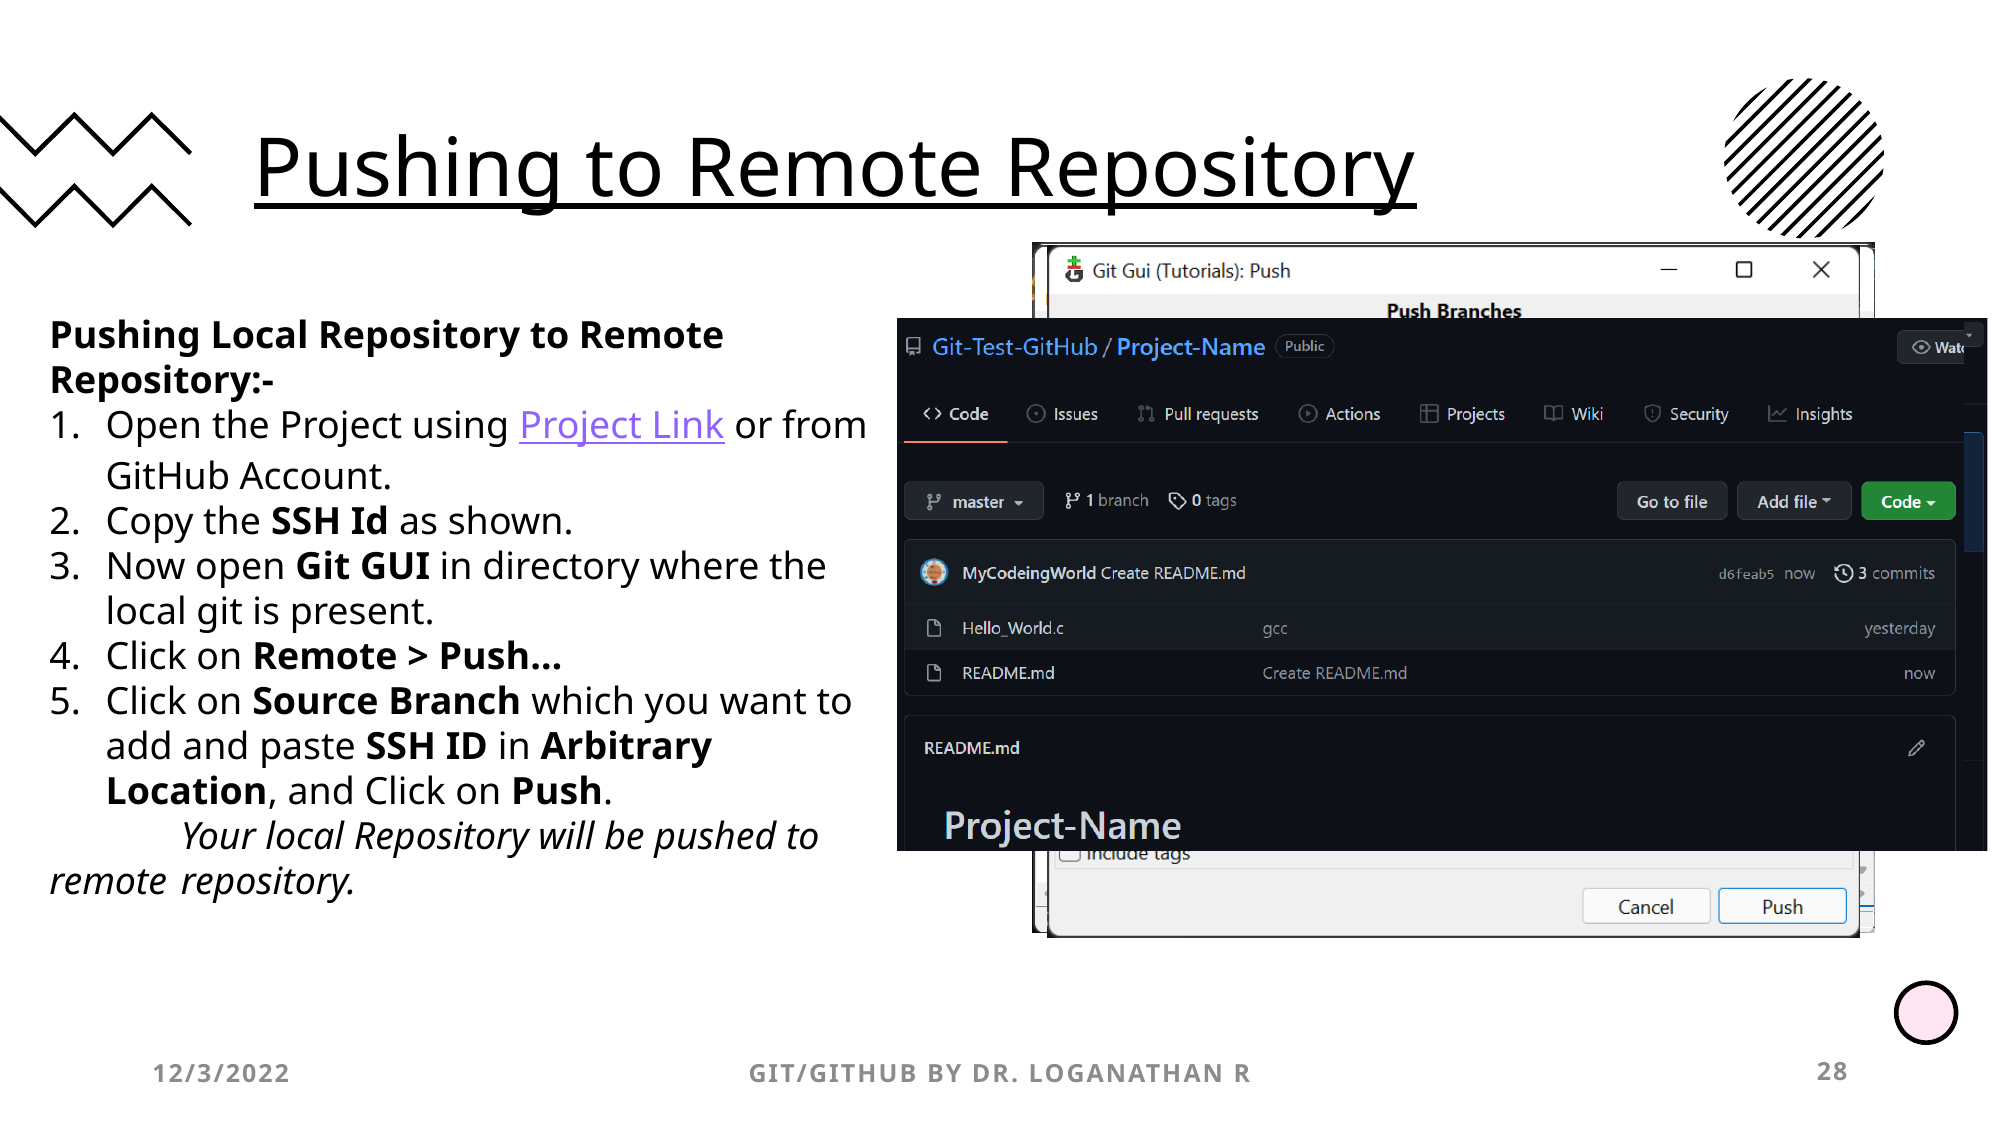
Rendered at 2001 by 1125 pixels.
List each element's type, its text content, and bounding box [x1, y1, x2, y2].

footer Git/GitHub by Dr. Loganathan R [662, 1042, 1338, 1103]
picture [897, 242, 1988, 938]
title Pushing to Remote Repository [238, 108, 1499, 232]
slide_number 28 [1412, 1042, 1863, 1103]
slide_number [137, 1042, 588, 1103]
text_box Pushing Local Repository to Remote Repository:- Open the Project using Project Link or from GitHub Account. Copy the SSH Id as shown. Now open Git GUI in directory where the local git is present. Click on Remote > Push… Click on Source Branch which you want to add and paste SSH ID in Arbitrary Location, and Click on Push. Your local Repository will be pushed to remote repository. [0, 303, 892, 1000]
